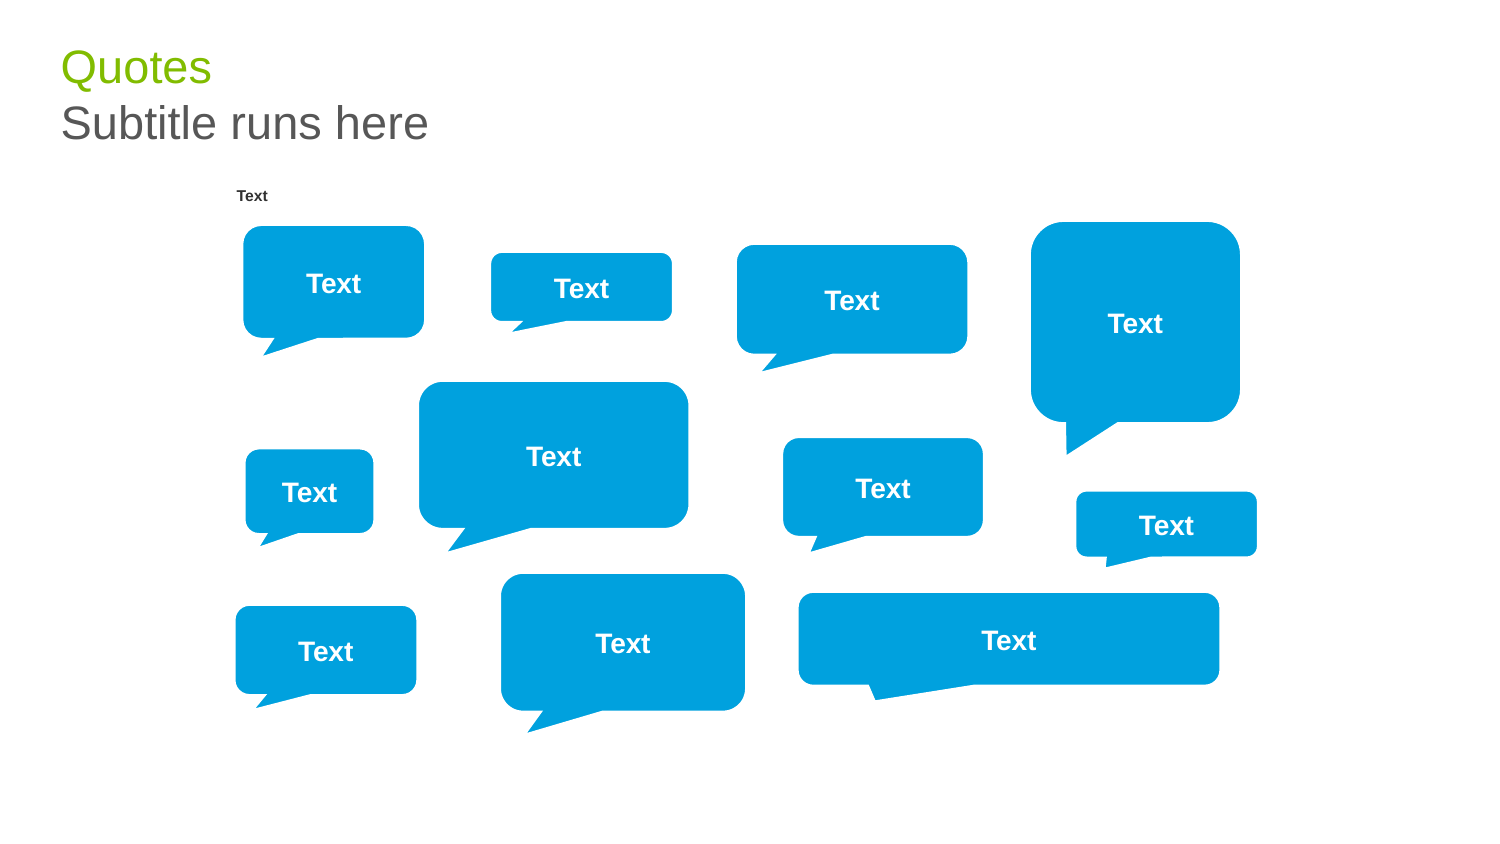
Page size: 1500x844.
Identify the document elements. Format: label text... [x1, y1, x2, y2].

text_box Text [1029, 220, 1242, 457]
text_box Text [499, 572, 747, 735]
text_box Text [797, 591, 1221, 702]
text_box Text [490, 251, 673, 334]
text_box Text [417, 380, 690, 554]
text_box Text [242, 224, 426, 358]
text_box Text [244, 448, 375, 549]
text_box Text [735, 243, 969, 374]
text_box Text [782, 437, 984, 554]
text_box Text [234, 604, 418, 711]
text_box Text [236, 185, 269, 205]
title Quotes Subtitle runs here [60, 36, 1437, 95]
text_box Text [1075, 490, 1258, 569]
